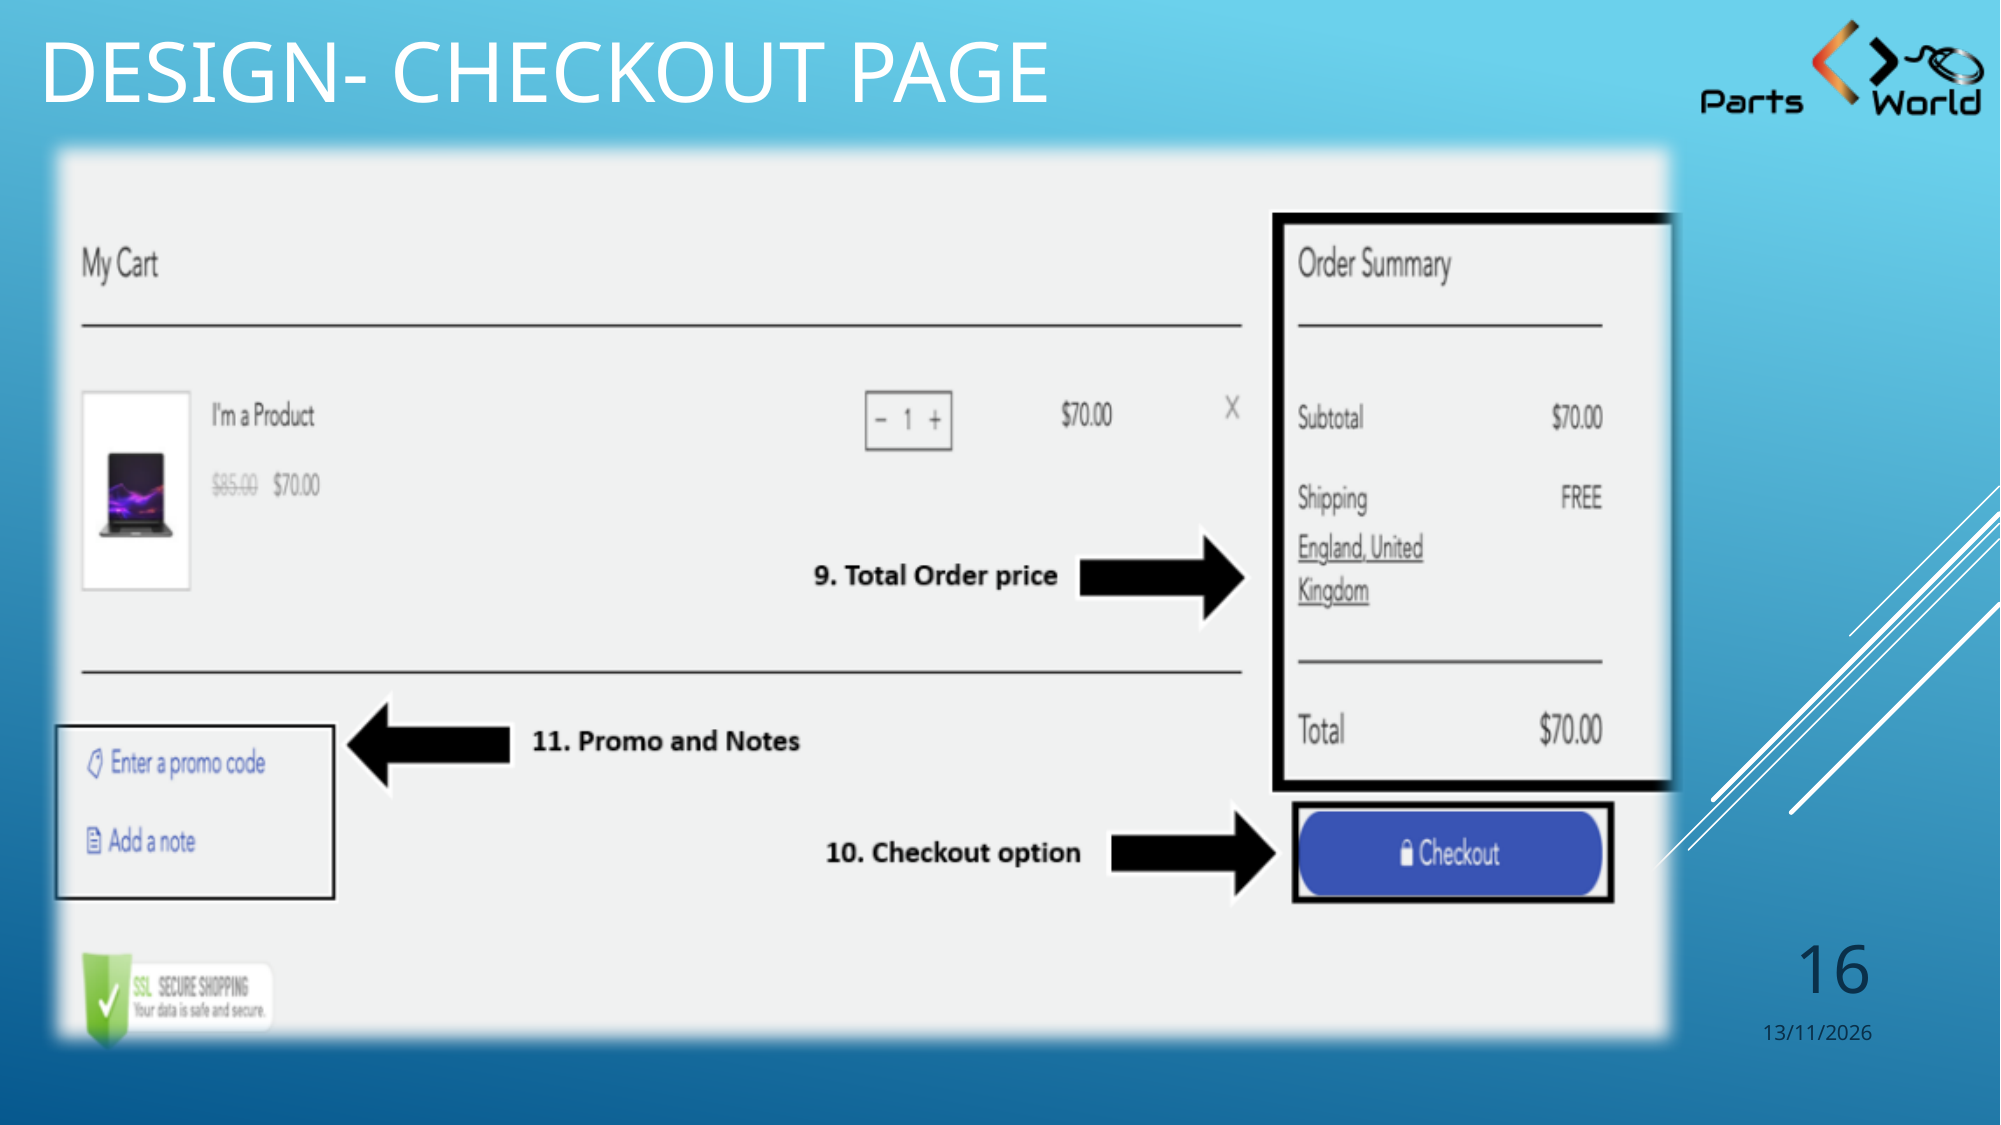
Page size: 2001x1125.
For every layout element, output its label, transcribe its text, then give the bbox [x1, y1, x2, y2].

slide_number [1624, 1012, 1888, 1073]
picture [39, 0, 2000, 1059]
text_box Design- checkout Page [23, 0, 1271, 127]
slide_number 16 [1700, 915, 1888, 1025]
